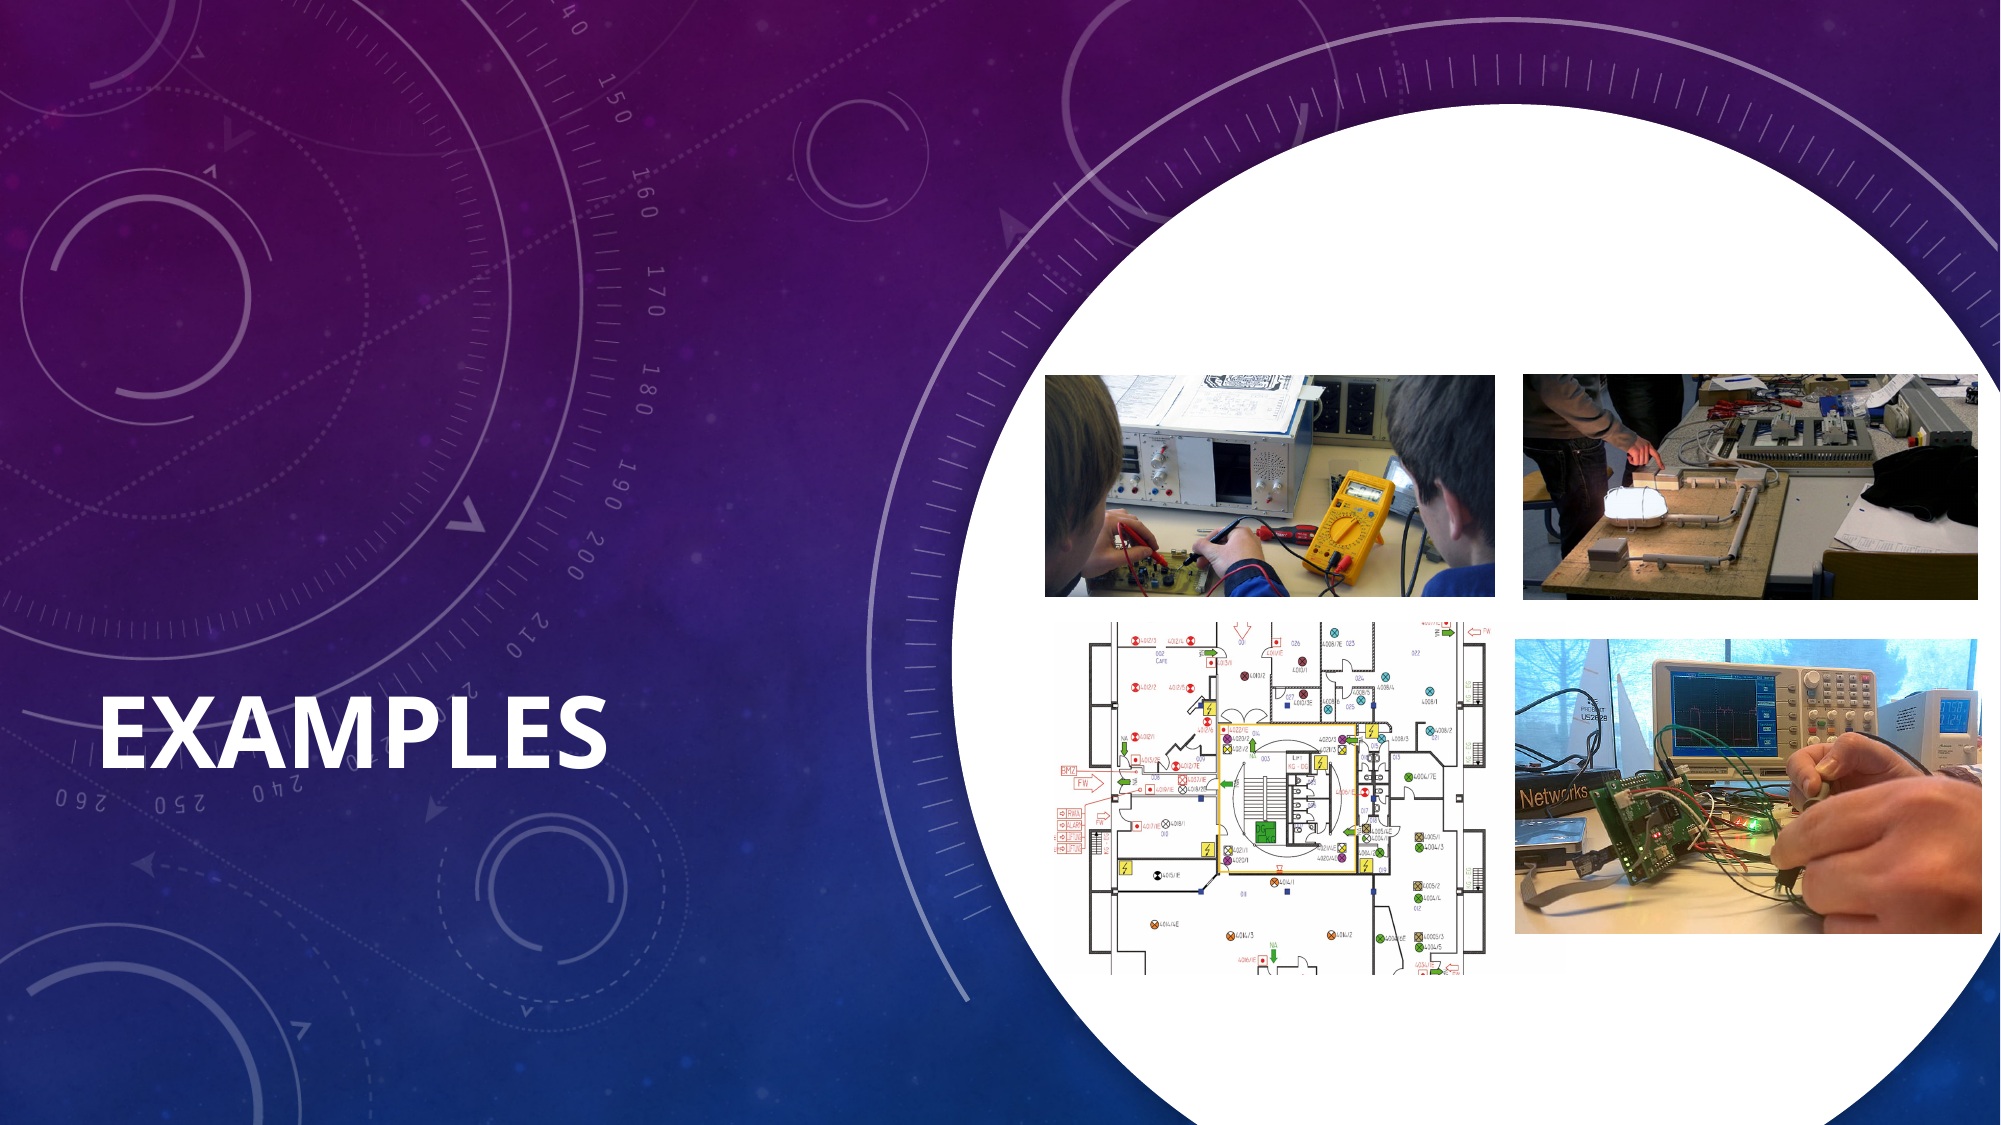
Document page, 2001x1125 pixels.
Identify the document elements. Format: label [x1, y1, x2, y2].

picture [0, 0, 2001, 1125]
text_box [904, 54, 2000, 914]
